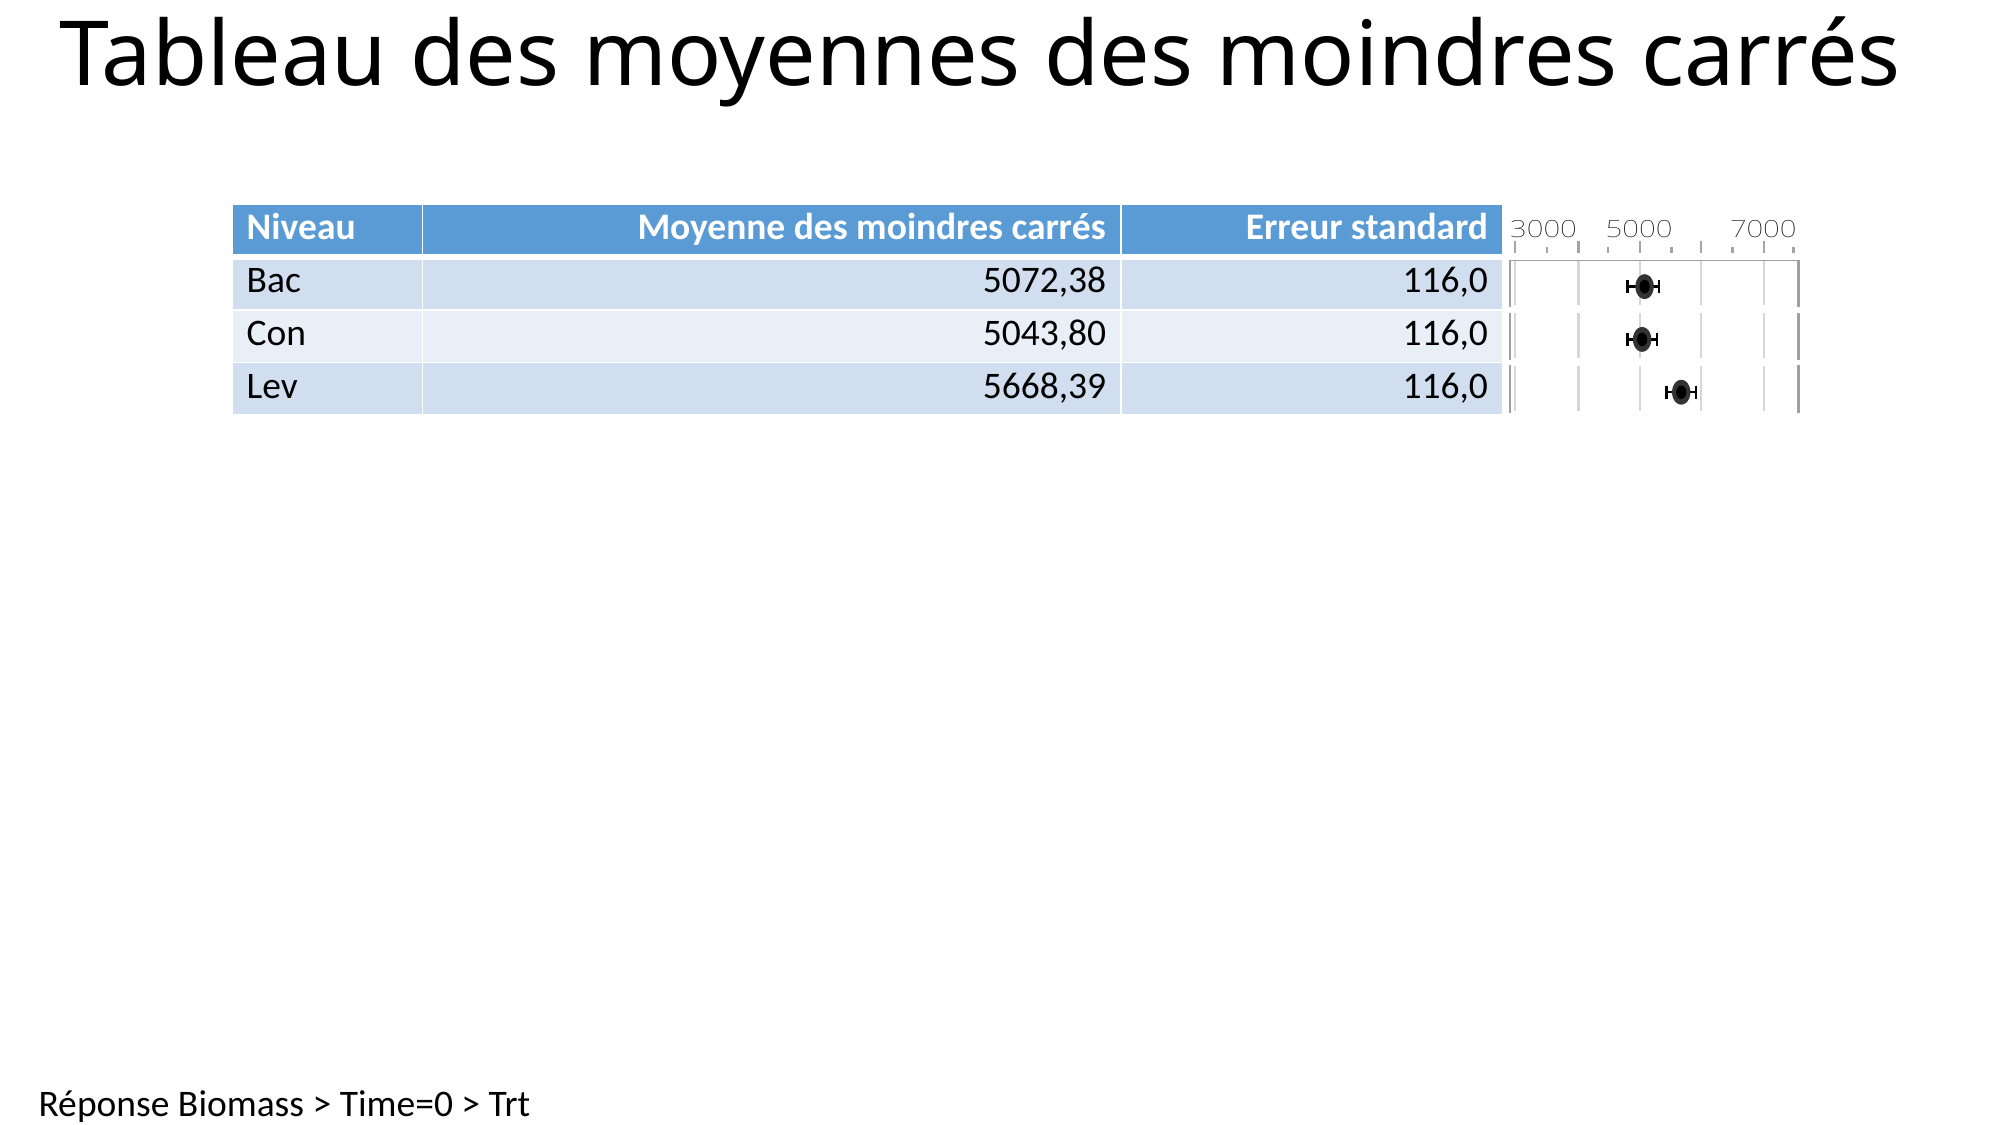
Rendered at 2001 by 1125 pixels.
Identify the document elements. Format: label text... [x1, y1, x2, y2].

table_header Moyenne des moindres carrés [423, 205, 1120, 254]
table_cell [1504, 363, 1805, 414]
table_cell 5668,39 [423, 363, 1120, 414]
table_cell 116,0 [1122, 260, 1502, 309]
table_header Erreur standard [1122, 205, 1502, 254]
table_cell 116,0 [1122, 311, 1502, 362]
table_header Niveau [233, 205, 422, 254]
text_box Réponse Biomass > Time=0 > Trt [38, 1079, 531, 1125]
title Tableau des moyennes des moindres carrés [0, 0, 1963, 113]
table_cell Bac [233, 260, 422, 309]
table_header [1504, 205, 1805, 254]
table_cell 5043,80 [423, 311, 1120, 362]
table_cell 5072,38 [423, 260, 1120, 309]
table_cell Con [233, 311, 422, 362]
table_cell Lev [233, 363, 422, 414]
table_cell 116,0 [1122, 363, 1502, 414]
table_cell [1504, 260, 1805, 309]
table_cell [1504, 311, 1805, 362]
